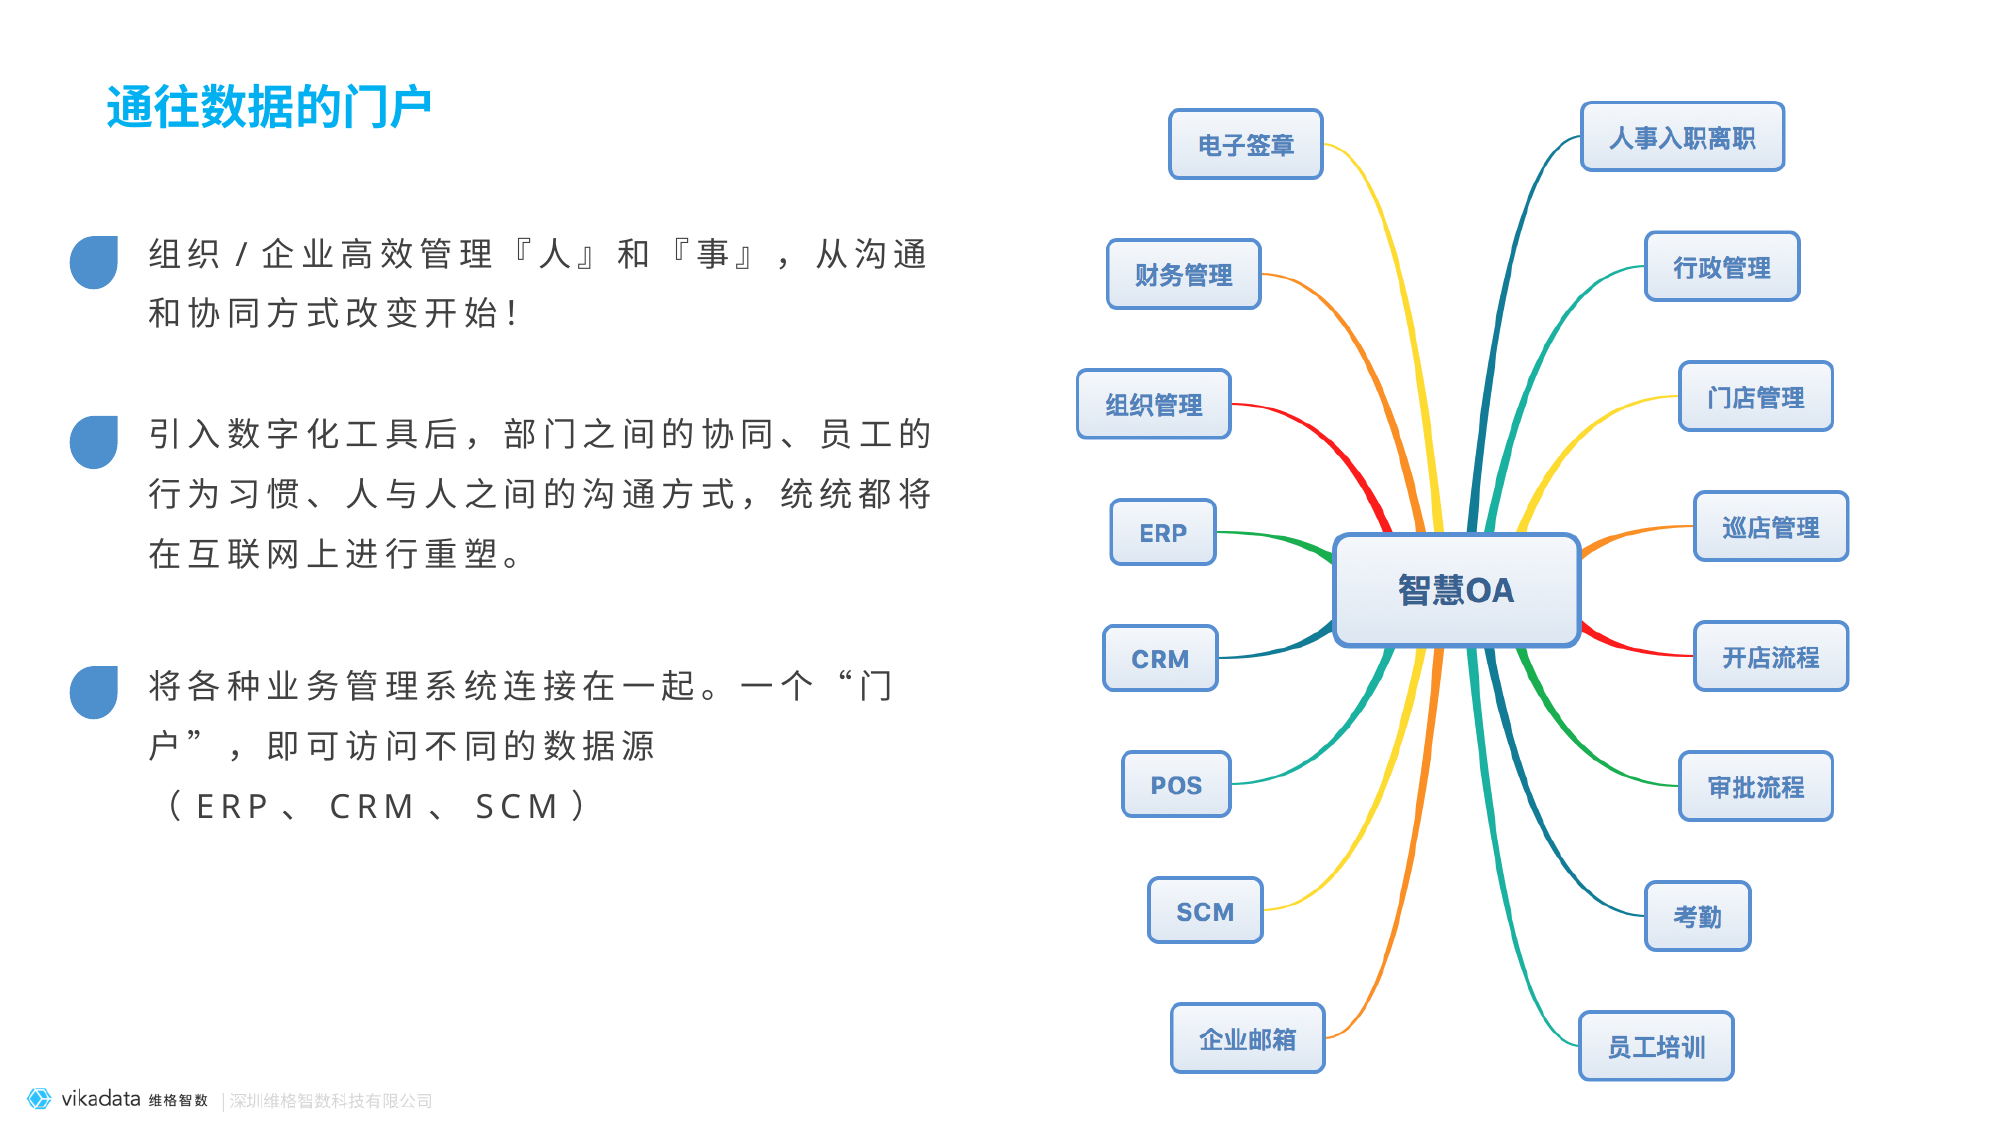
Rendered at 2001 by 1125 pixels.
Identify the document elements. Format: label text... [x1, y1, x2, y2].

text_box [69, 236, 118, 290]
text_box 组织/企业高效管理『人』和『事』，从沟通和协同方式改变开始！ [133, 212, 973, 350]
picture [13, 1071, 444, 1125]
text_box 引入数字化工具后，部门之间的协同、员工的行为习惯、人与人之间的沟通方式，统统都将在互联网上进行重塑。 [133, 393, 973, 602]
text_box [69, 666, 118, 720]
text_box 将各种业务管理系统连接在一起。一个“门户”，即可访问不同的数据源（ERP、CRM、SCM） [133, 645, 973, 854]
picture [1013, 70, 1898, 1098]
title 通往数据的门户 [90, 70, 1013, 142]
text_box [69, 415, 118, 470]
